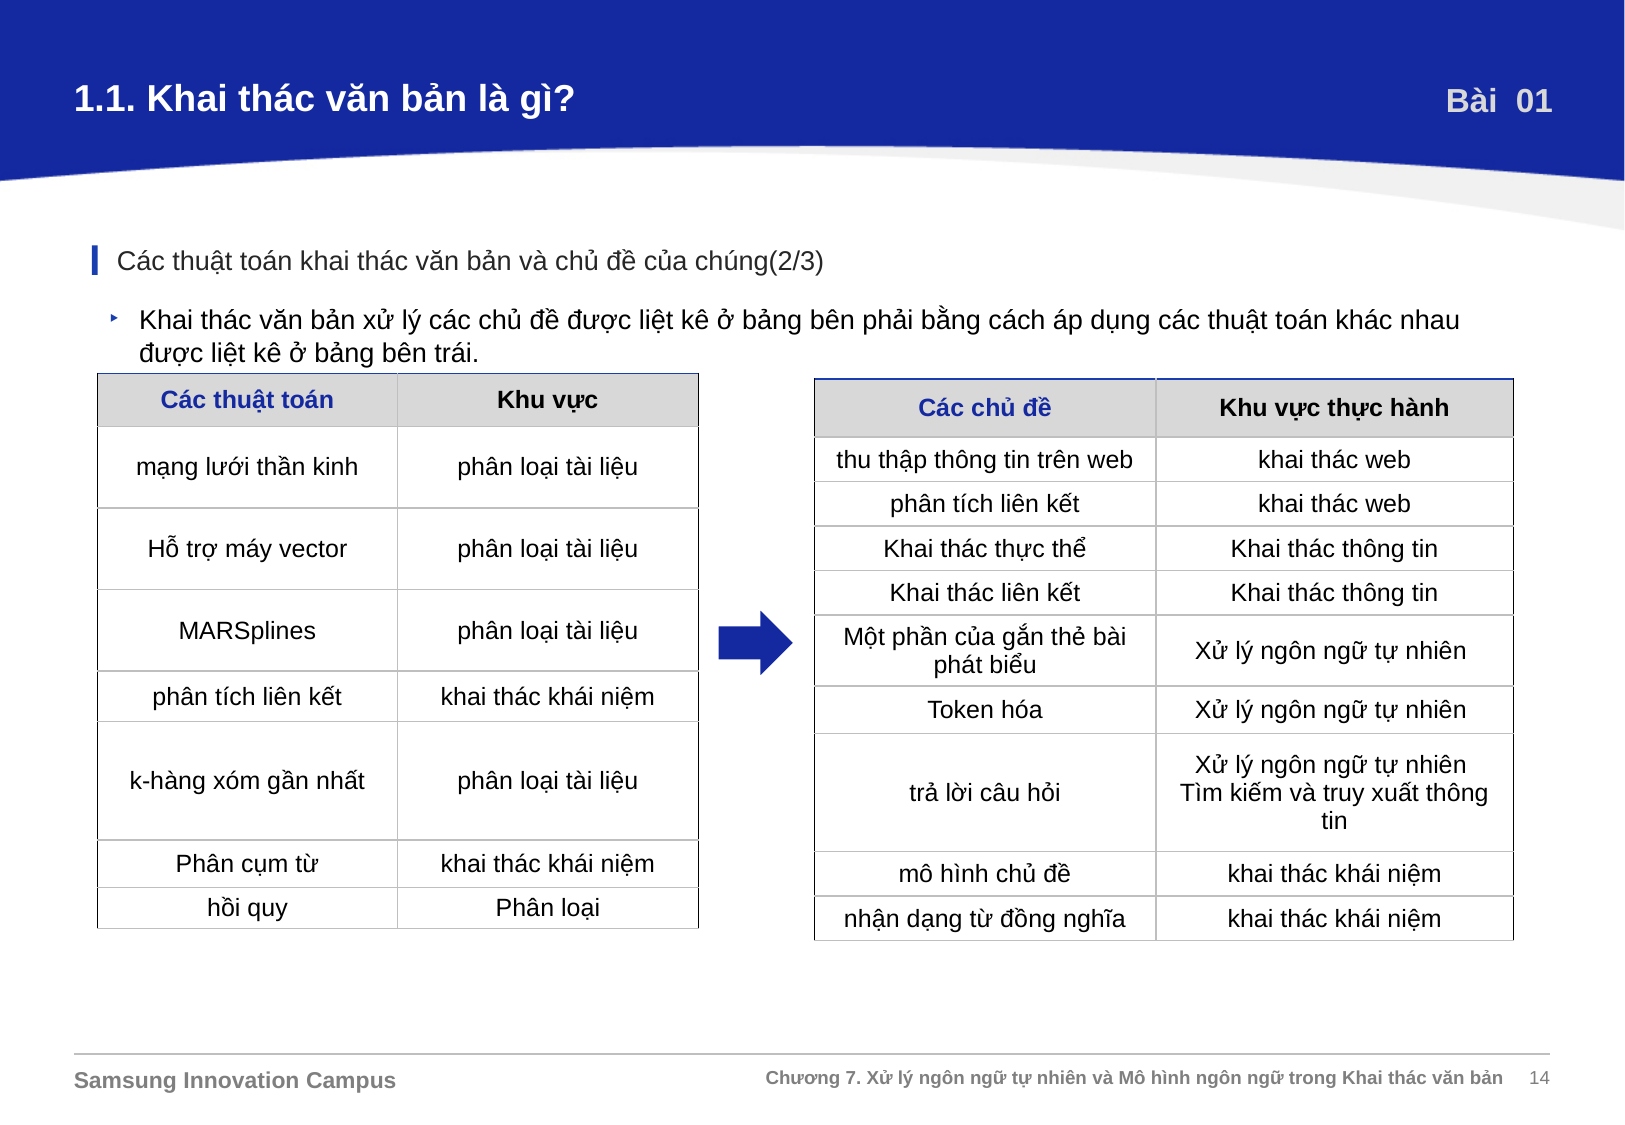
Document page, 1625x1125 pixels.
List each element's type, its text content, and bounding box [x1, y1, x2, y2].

table_cell thu thập thông tin trên web [815, 438, 1155, 481]
table_cell Xử lý ngôn ngữ tự nhiên [1157, 616, 1513, 685]
table_cell mạng lưới thần kinh [98, 427, 397, 507]
table_header Khu vực thực hành [1157, 380, 1513, 436]
table_cell mô hình chủ đề [815, 852, 1155, 895]
table_cell khai thác khái niệm [398, 672, 698, 721]
table_cell khai thác web [1157, 482, 1513, 525]
table_cell Xử lý ngôn ngữ tự nhiên [1157, 687, 1513, 733]
table_cell khai thác web [1157, 438, 1513, 481]
table_cell Hỗ trợ máy vector [98, 509, 397, 589]
text_box [717, 607, 795, 679]
table_cell hồi quy [98, 888, 397, 928]
table_cell MARSplines [98, 590, 397, 670]
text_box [91, 243, 1533, 277]
table_cell Khai thác thực thể [815, 527, 1155, 570]
table_cell khai thác khái niệm [1157, 897, 1513, 940]
table_cell Token hóa [815, 687, 1155, 733]
table_cell phân loại tài liệu [398, 722, 698, 839]
table_cell trả lời câu hỏi [815, 734, 1155, 851]
table_cell Phân cụm từ [98, 841, 397, 887]
picture [0, 0, 1625, 1125]
table_header Khu vực [398, 380, 698, 426]
table_cell phân loại tài liệu [398, 427, 698, 507]
table_cell phân loại tài liệu [398, 590, 698, 670]
table_cell Khai thác liên kết [815, 571, 1155, 614]
table_header Các thuật toán [98, 374, 397, 426]
table_cell k-hàng xóm gần nhất [98, 722, 397, 839]
table_cell phân tích liên kết [815, 482, 1155, 525]
table_cell Phân loại [398, 888, 698, 928]
table_cell Một phần của gắn thẻ bài phát biểu [815, 616, 1155, 685]
table_cell phân loại tài liệu [398, 509, 698, 589]
table_cell Khai thác thông tin [1157, 527, 1513, 570]
text_box Khai thác văn bản xử lý các chủ đề được liệt kê ở bảng bên phải bằng cách áp dụng các thuật toán khác nhau được liệt kê ở bảng bên trái. [109, 291, 1526, 380]
table_cell Khai thác thông tin [1157, 571, 1513, 614]
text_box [73, 73, 1554, 120]
table_cell Xử lý ngôn ngữ tự nhiên Tìm kiếm và truy xuất thông tin [1157, 734, 1513, 851]
table_cell khai thác khái niệm [398, 841, 698, 887]
table_cell phân tích liên kết [98, 672, 397, 721]
table_cell khai thác khái niệm [1157, 852, 1513, 895]
table_header Các chủ đề [815, 380, 1155, 436]
table_cell nhận dạng từ đồng nghĩa [815, 897, 1155, 940]
